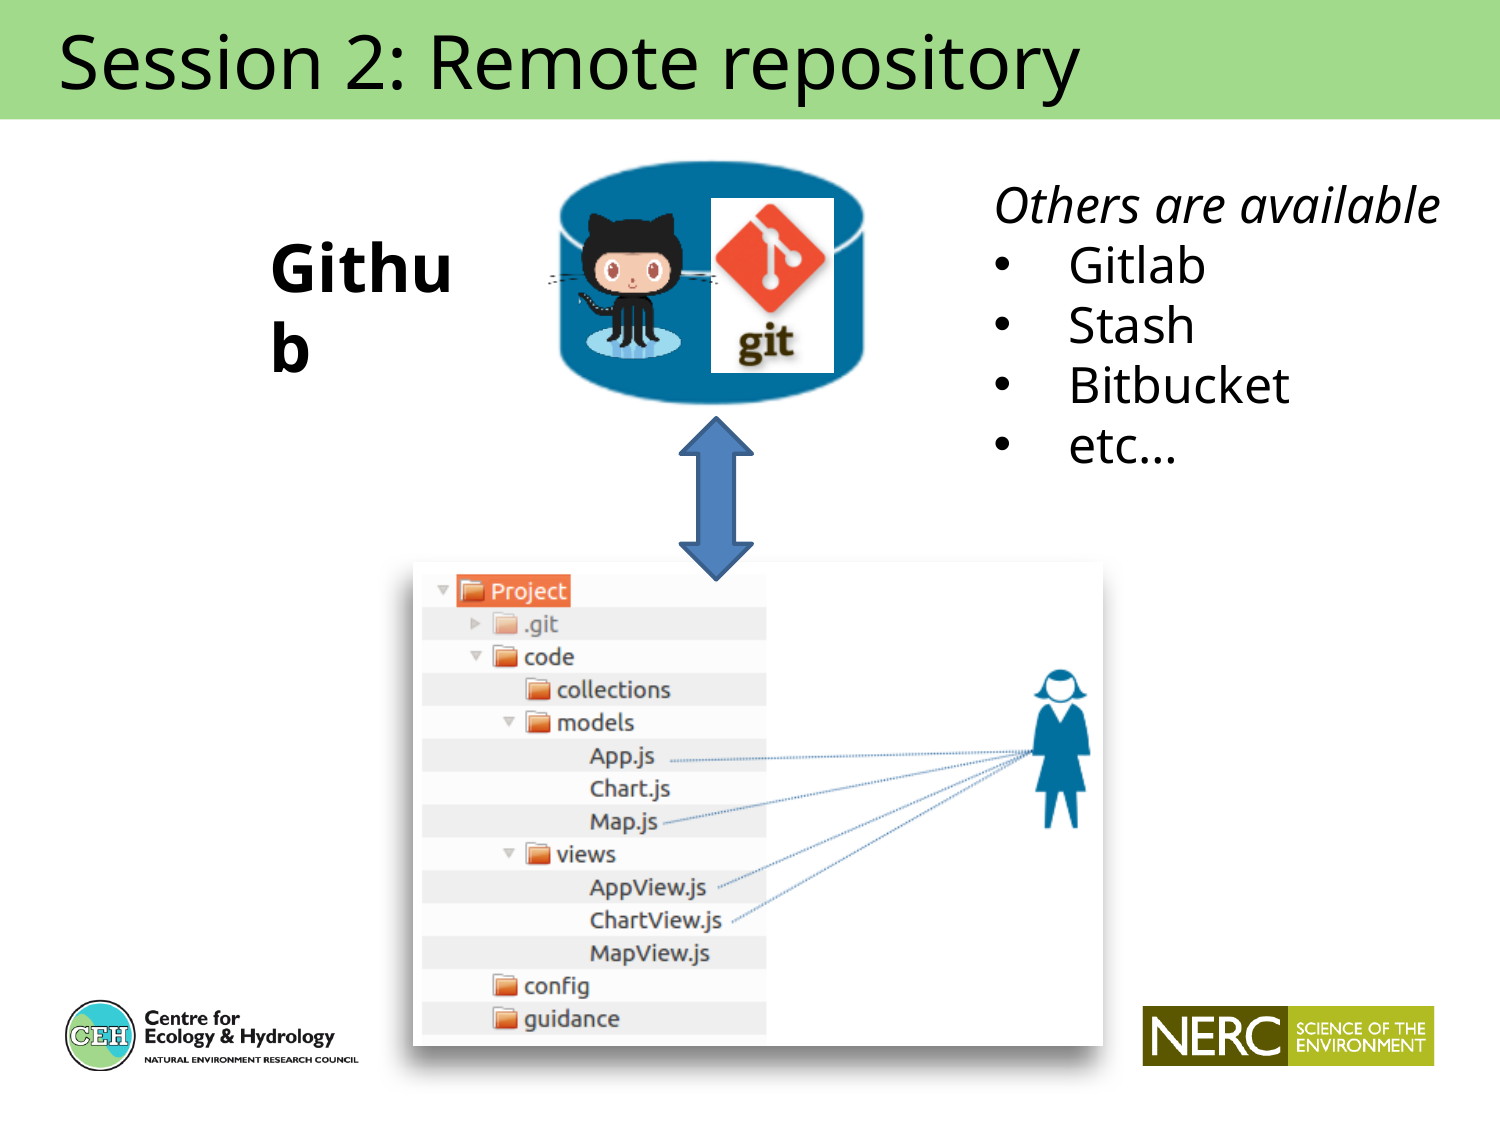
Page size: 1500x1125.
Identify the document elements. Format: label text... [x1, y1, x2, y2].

picture [1139, 1003, 1436, 1068]
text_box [254, 211, 724, 362]
picture [63, 998, 359, 1071]
list Session 2: Remote repository [0, 0, 1500, 120]
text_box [551, 152, 871, 580]
picture [413, 562, 1103, 1046]
text_box Others are available Gitlab Stash Bitbucket etc… [978, 166, 1486, 481]
